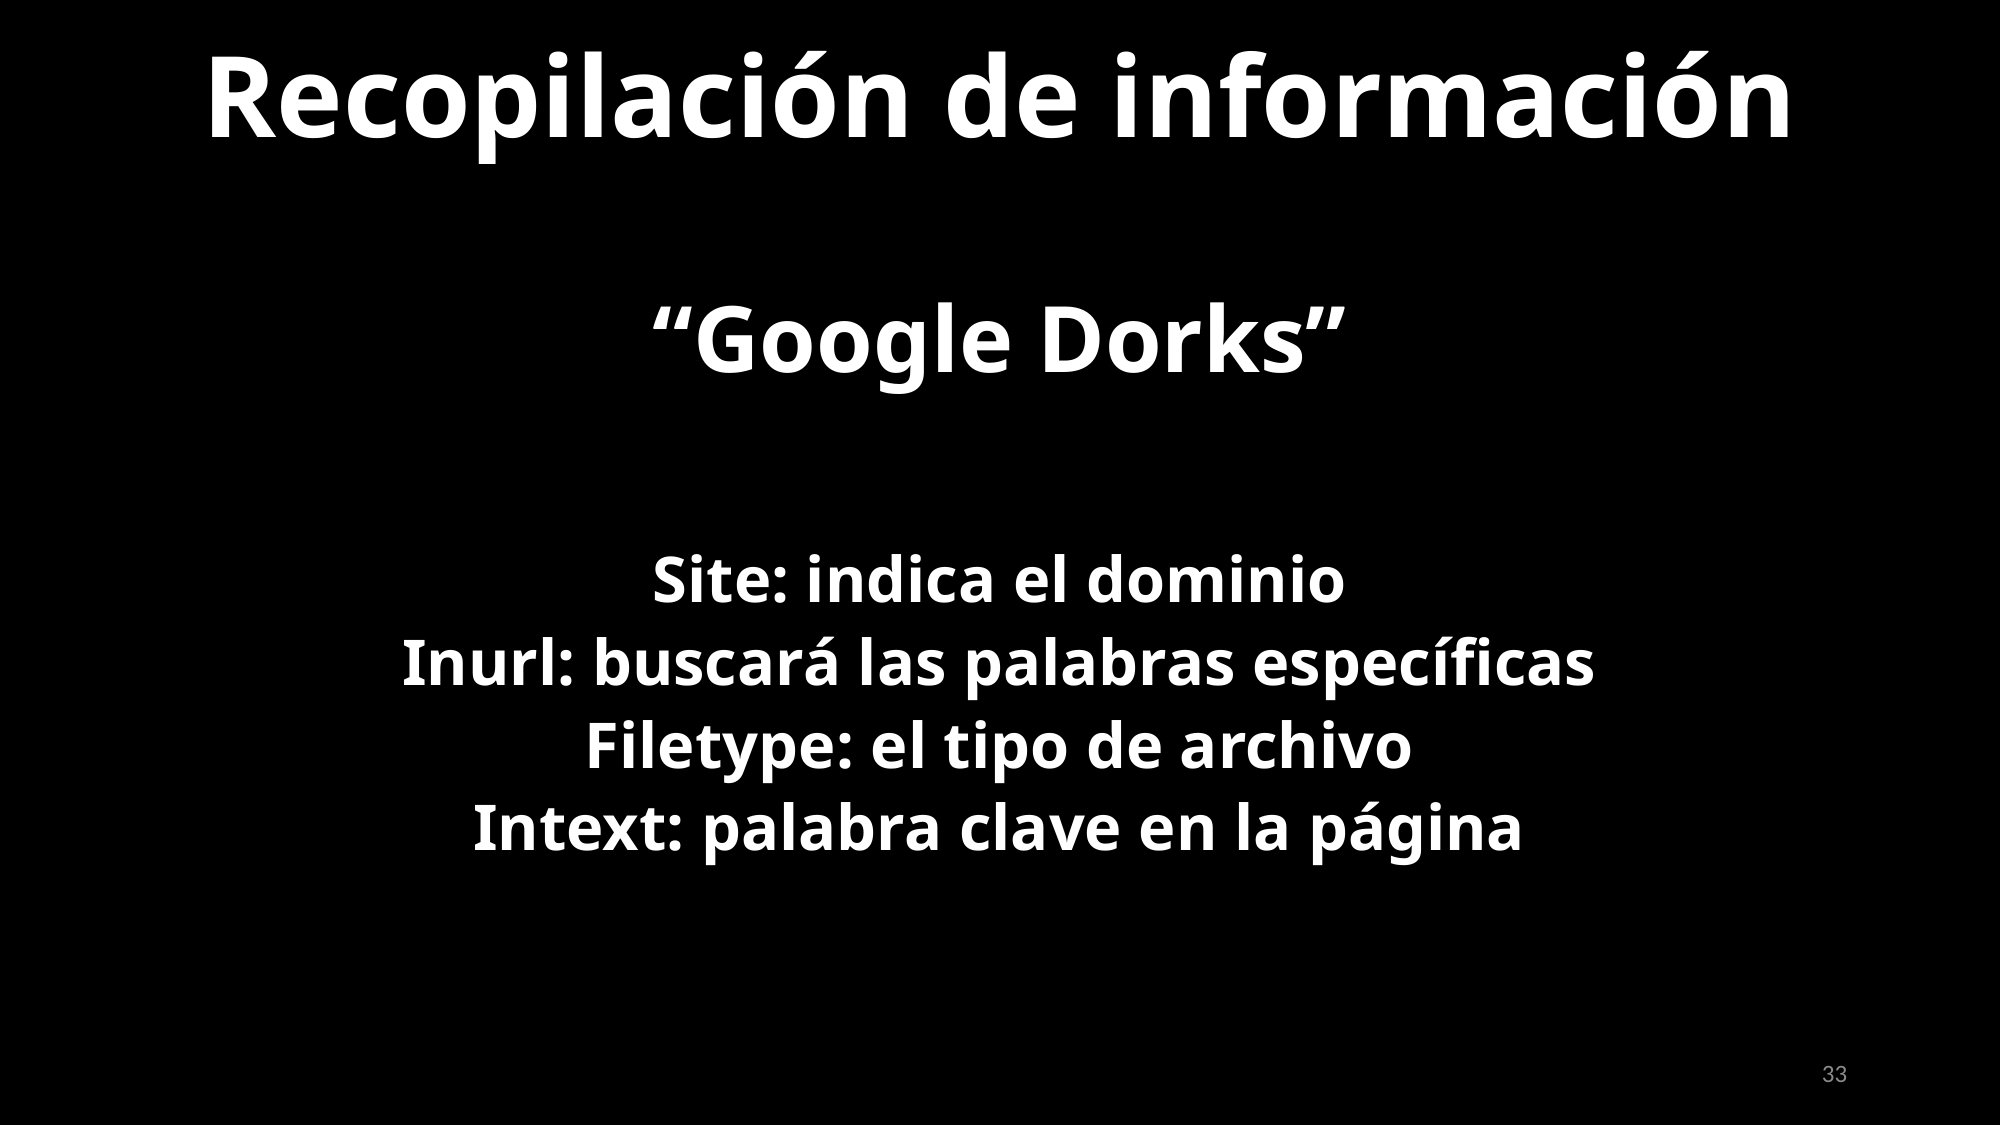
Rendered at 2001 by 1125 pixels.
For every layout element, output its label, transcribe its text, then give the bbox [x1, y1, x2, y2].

slide_number 33 [1412, 1042, 1863, 1103]
text_box Recopilación de información [0, 17, 2000, 167]
text_box Site: indica el dominio Inurl: buscará las palabras específicas Filetype: el tipo de archivo Intext: palabra clave en la página [137, 450, 1863, 873]
list “Google Dorks” [137, 154, 1863, 450]
